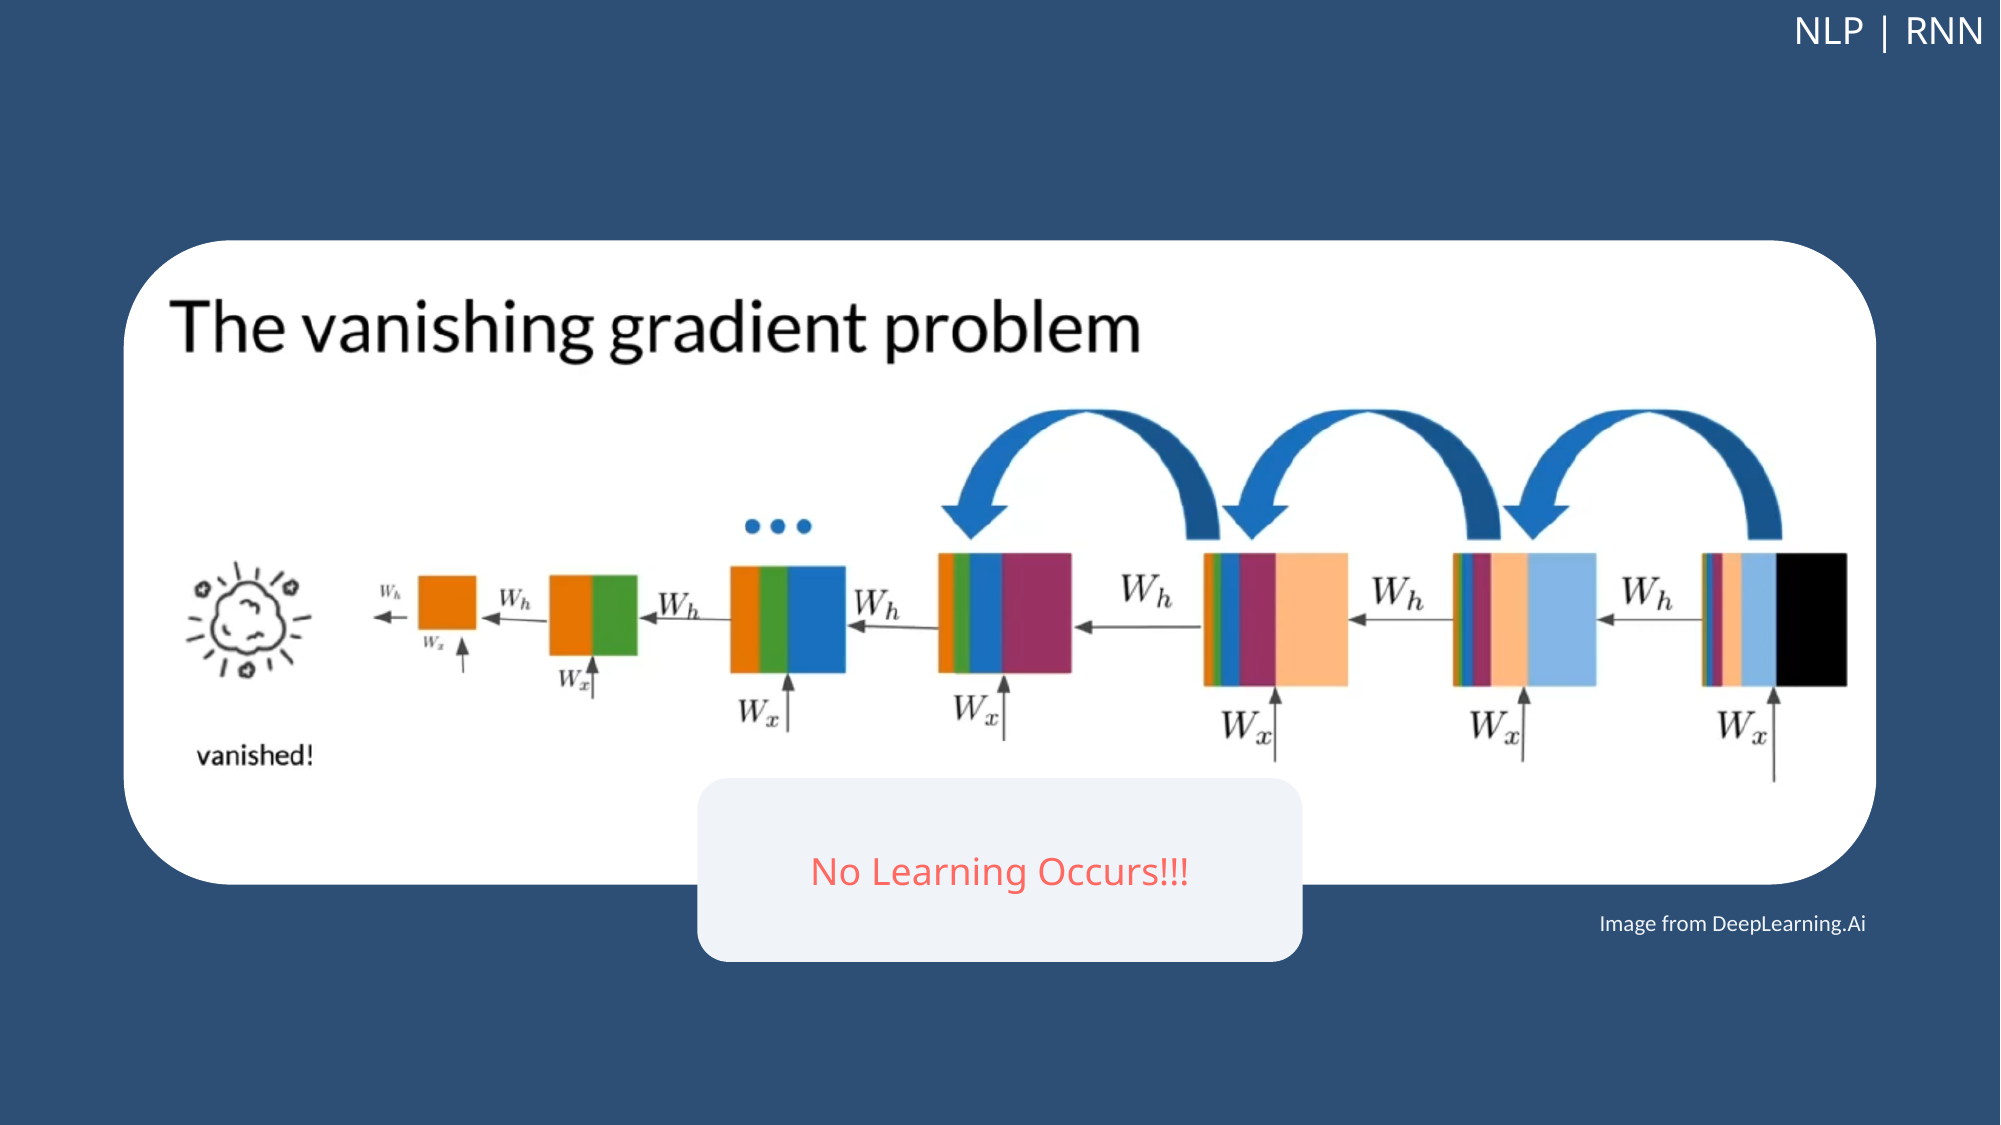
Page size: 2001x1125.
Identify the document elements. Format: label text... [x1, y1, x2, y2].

text_box No Learning Occurs!!! [697, 885, 1303, 962]
text_box NLP | RNN [1143, 0, 2000, 60]
picture [123, 240, 1877, 885]
text_box Image from DeepLearning.Ai [1584, 901, 1977, 944]
